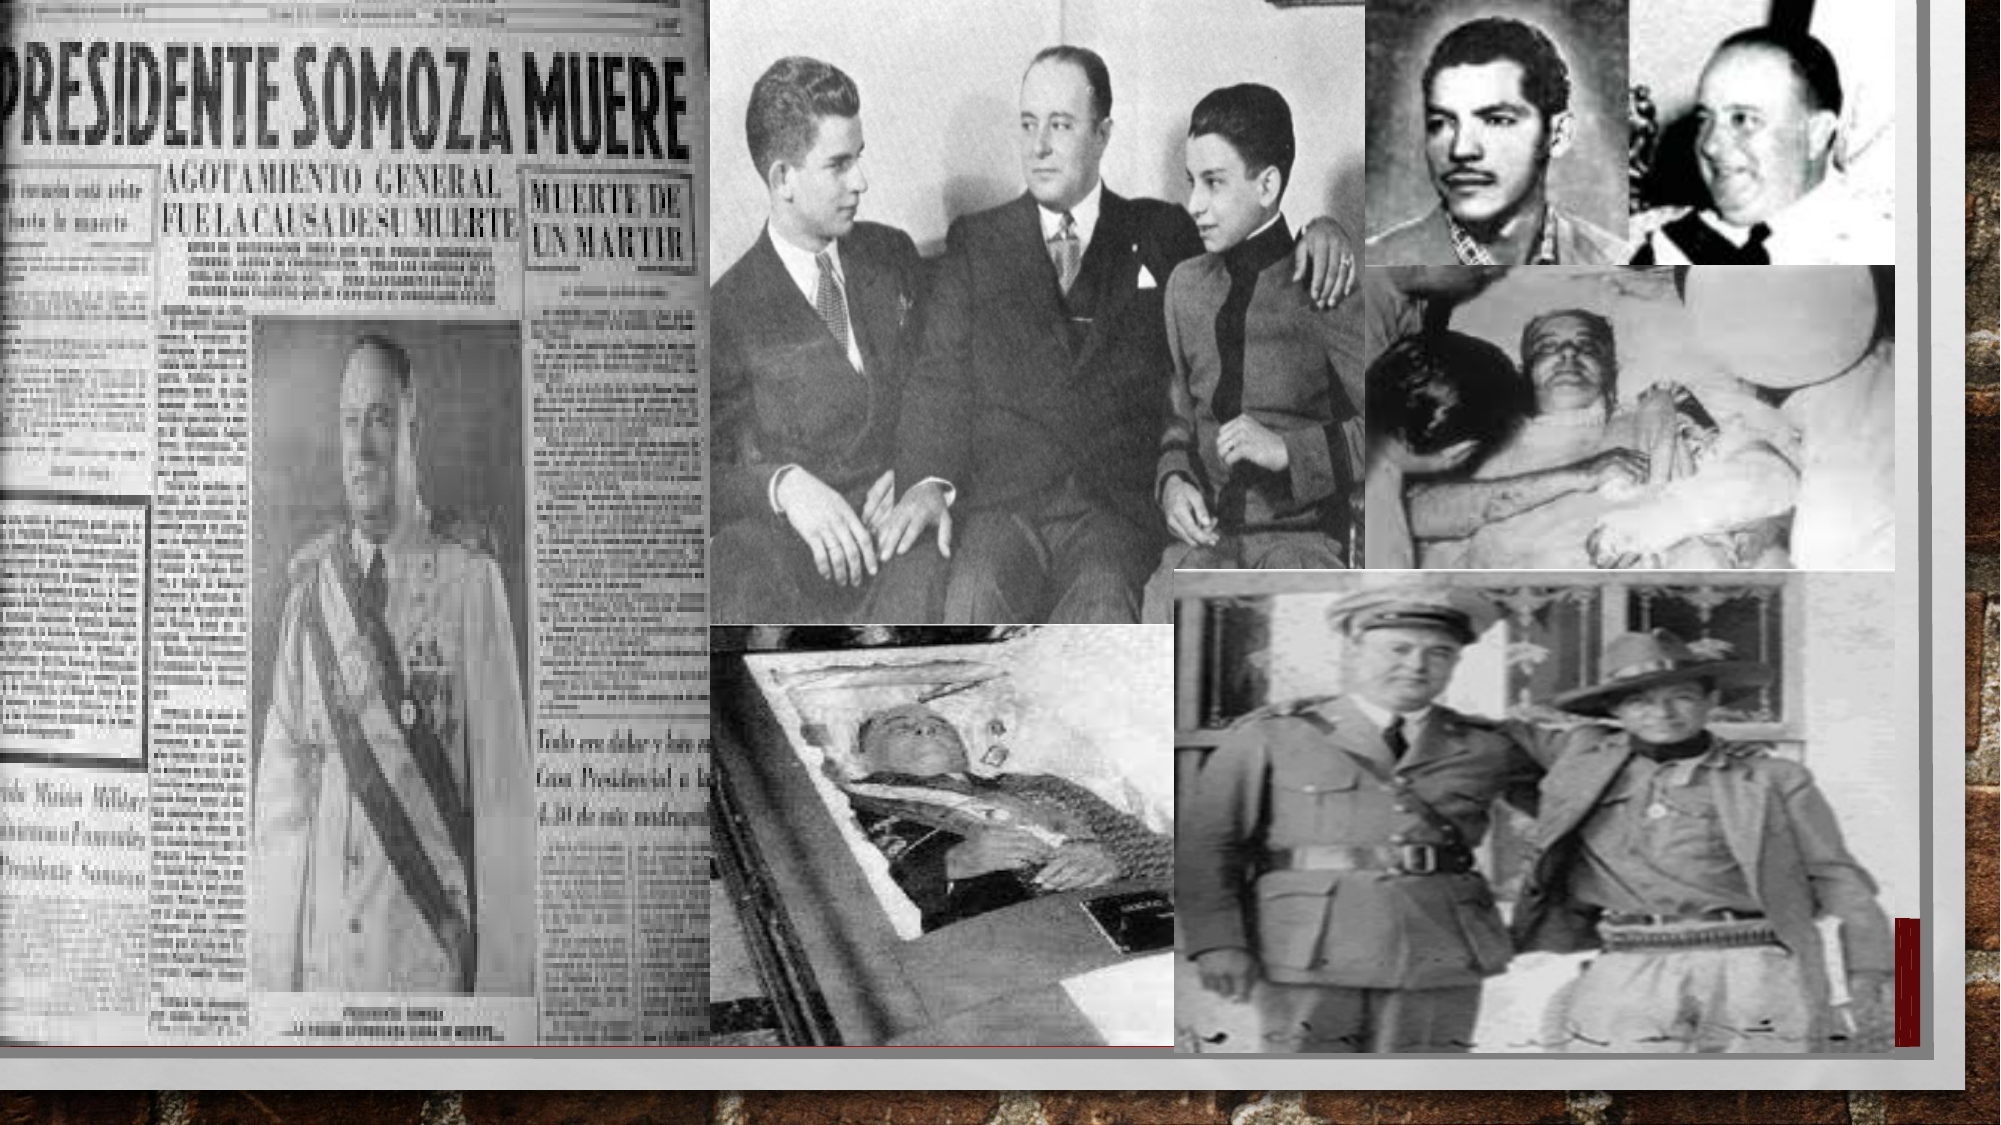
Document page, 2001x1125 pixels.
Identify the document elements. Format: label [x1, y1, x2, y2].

picture [710, 0, 1919, 1053]
picture [0, 0, 2001, 1125]
list [0, 0, 708, 1046]
